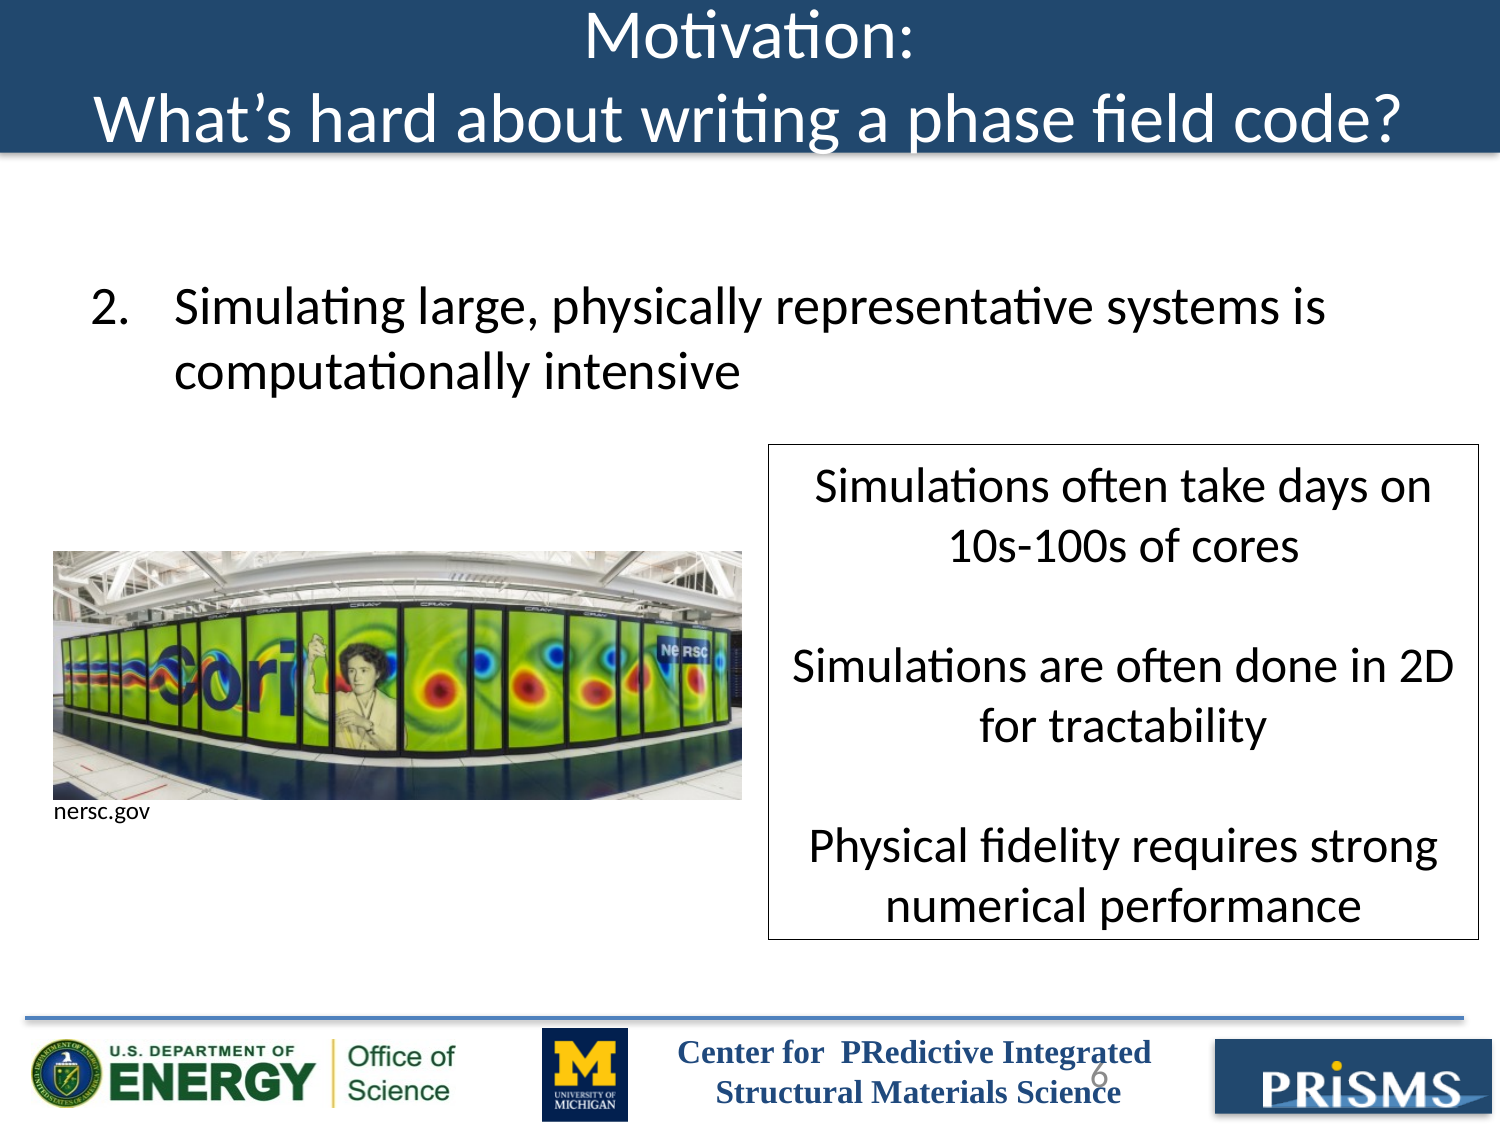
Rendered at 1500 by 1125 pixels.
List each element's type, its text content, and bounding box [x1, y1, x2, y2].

picture [31, 1039, 456, 1108]
slide_number 6 [1074, 1042, 1425, 1103]
text_box nersc.gov [38, 787, 166, 833]
title Motivation: What’s hard about writing a phase field code? [75, 0, 1425, 166]
picture [542, 1028, 628, 1122]
picture [53, 550, 743, 801]
text_box Simulations often take days on 10s-100s of cores Simulations are often done in 2D for tractability Physical fidelity requires strong numerical performance [768, 444, 1479, 940]
picture [1263, 1061, 1489, 1109]
list Simulating large, physically representative systems is computationally intensive [75, 262, 1425, 1005]
